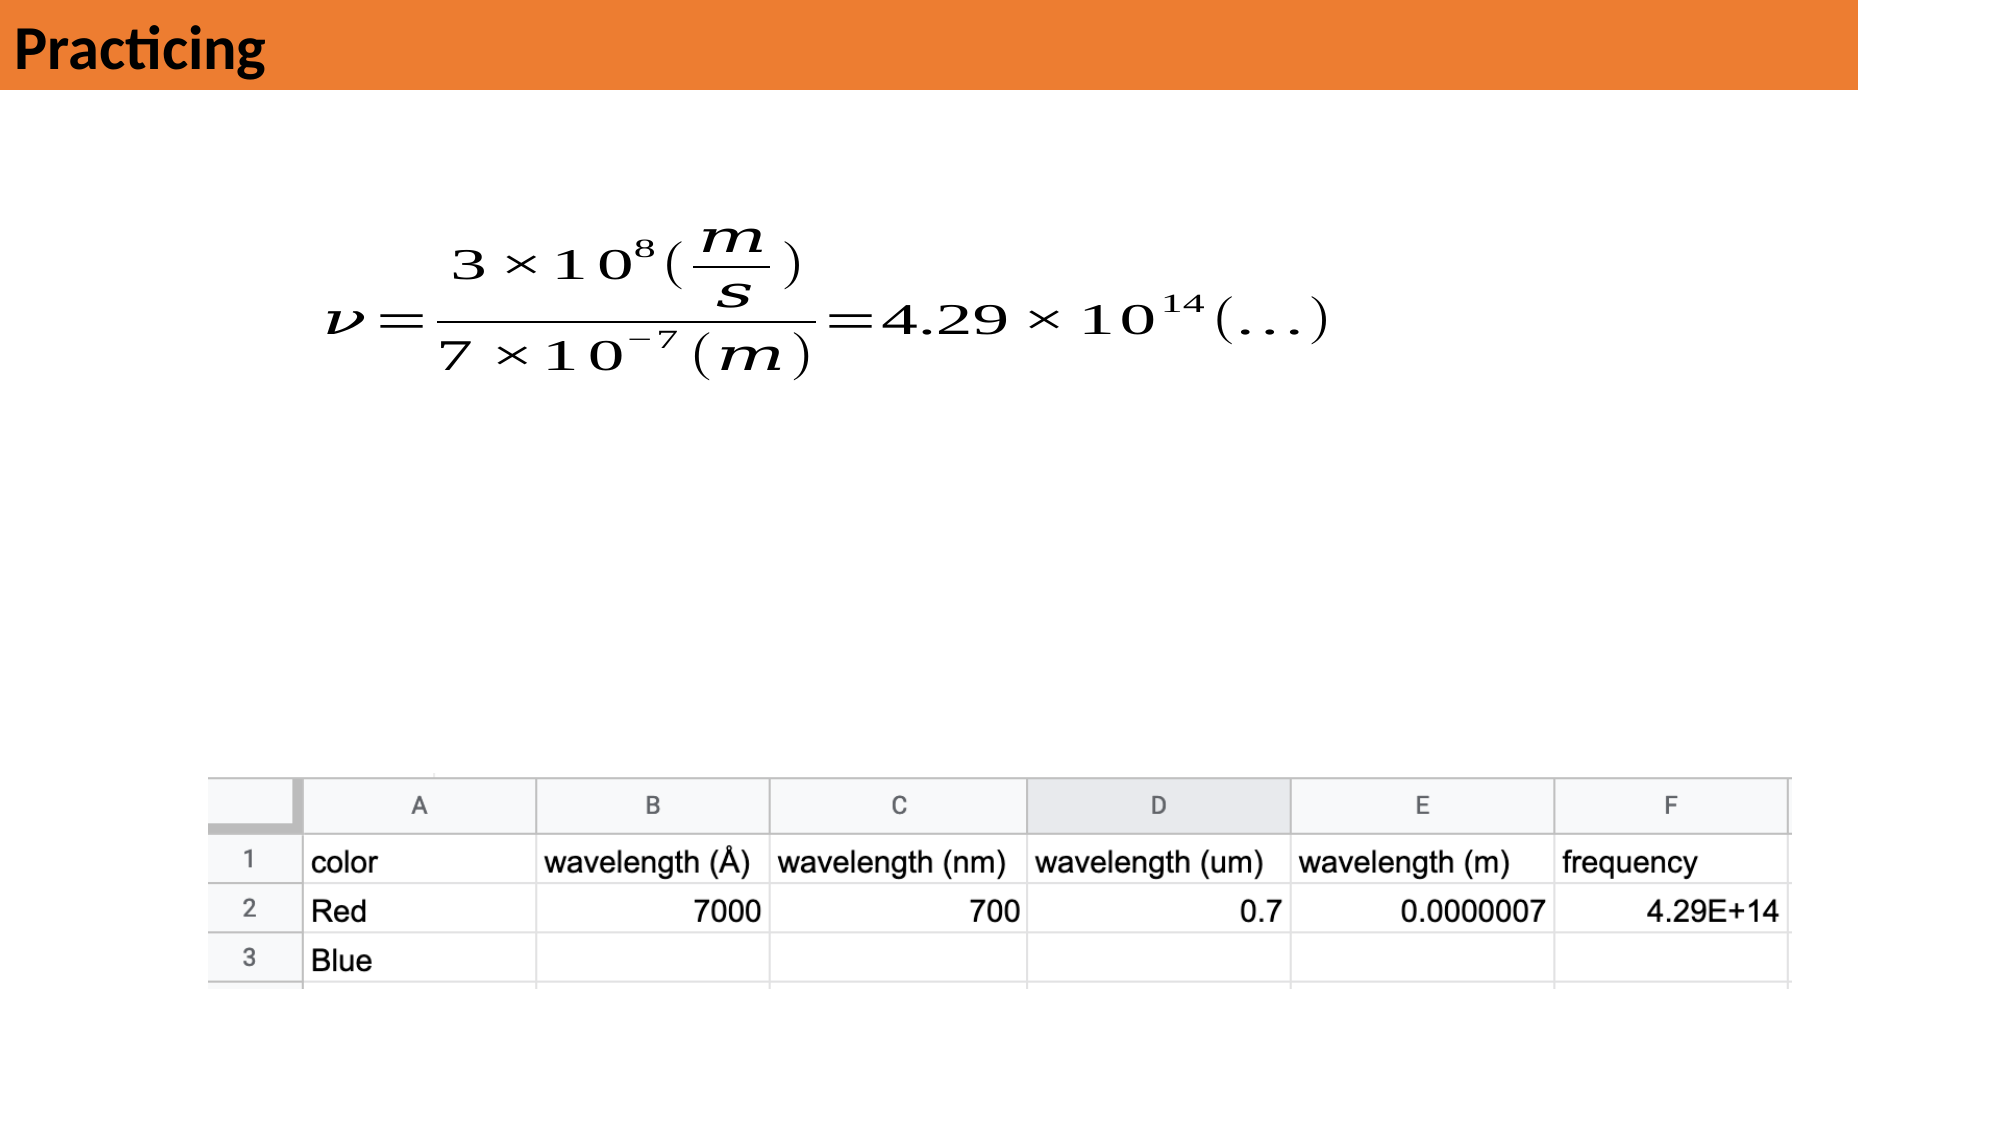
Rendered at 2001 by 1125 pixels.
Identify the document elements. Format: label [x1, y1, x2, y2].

picture [208, 773, 1792, 989]
